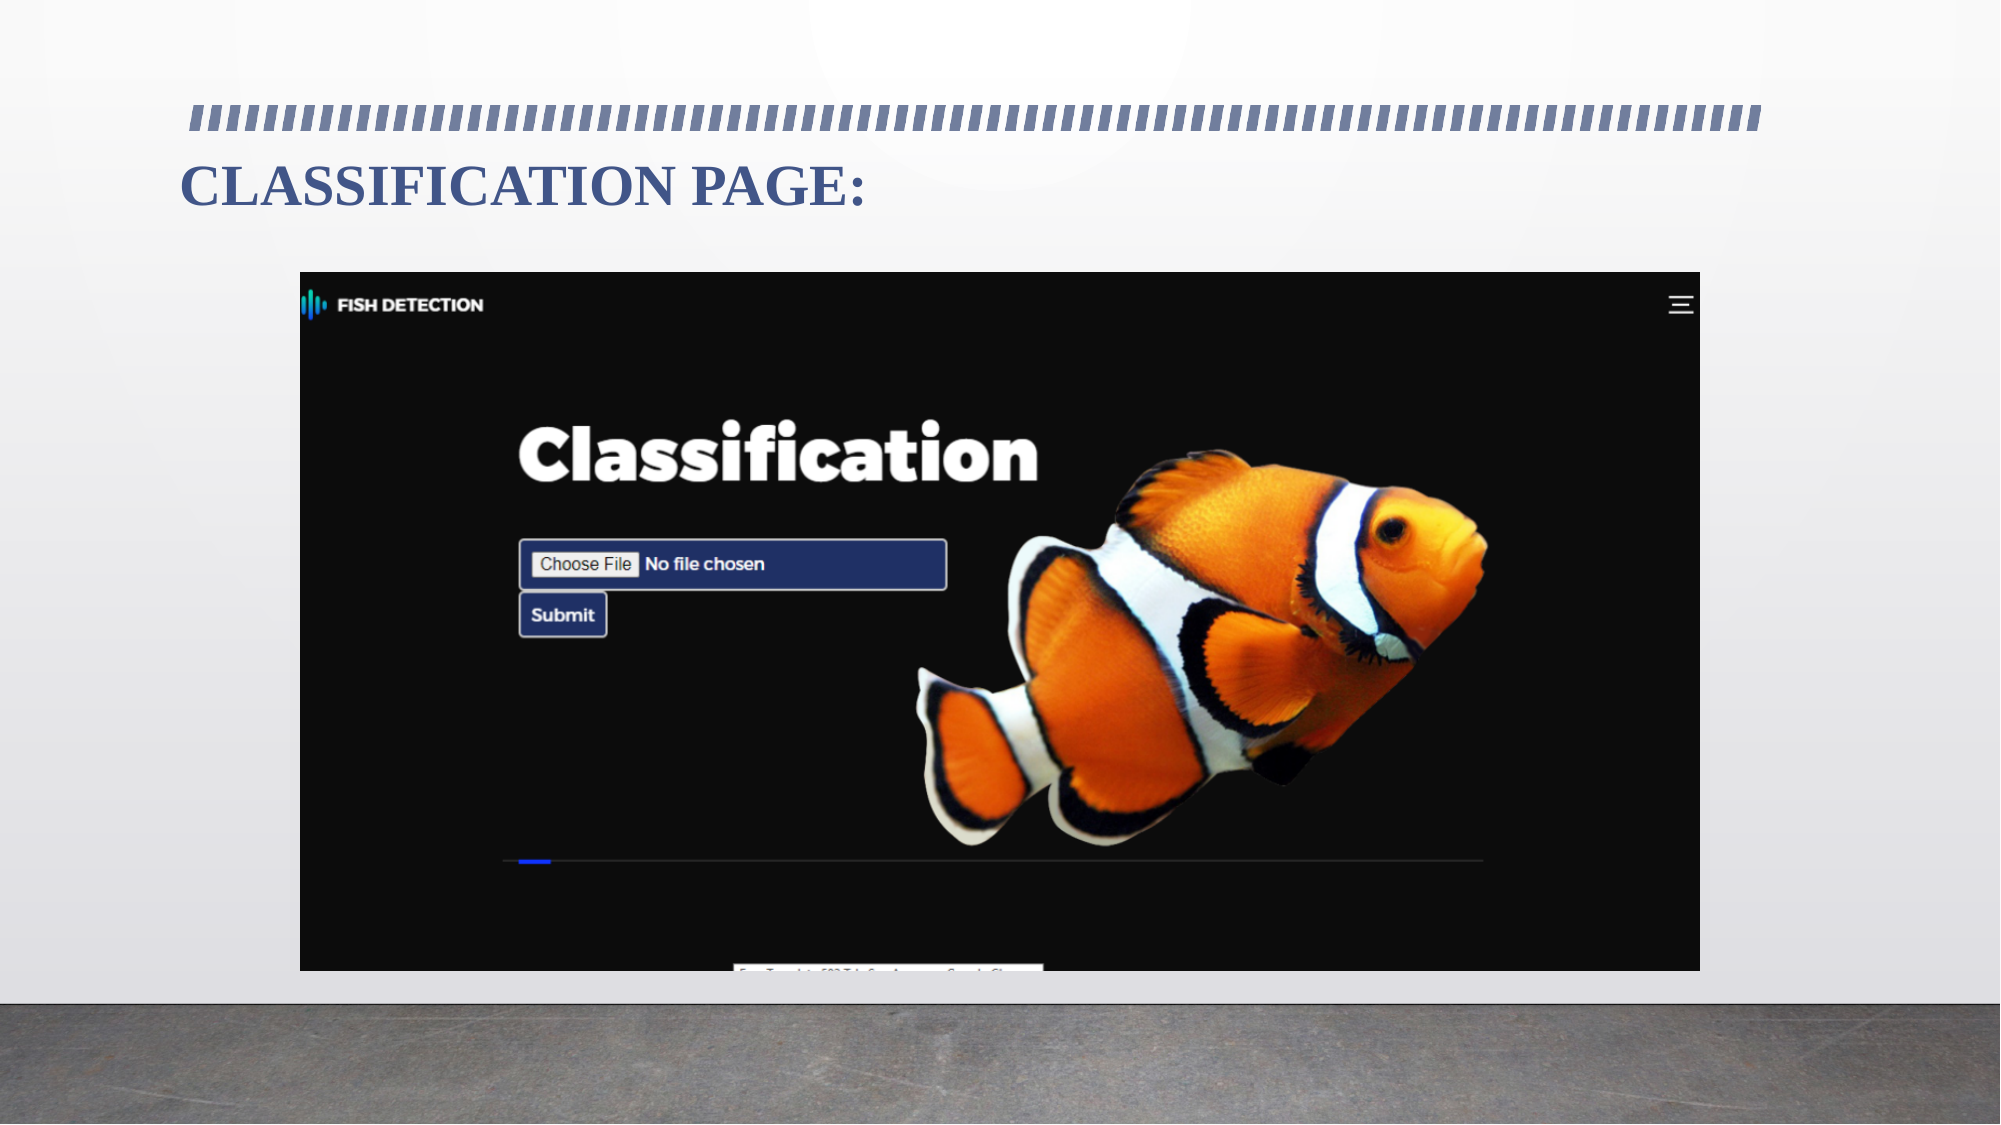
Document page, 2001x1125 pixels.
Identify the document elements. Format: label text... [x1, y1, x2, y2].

picture [299, 272, 1701, 972]
text_box CLASSIFICATION PAGE: [164, 139, 1166, 225]
picture [0, 1004, 2000, 1124]
